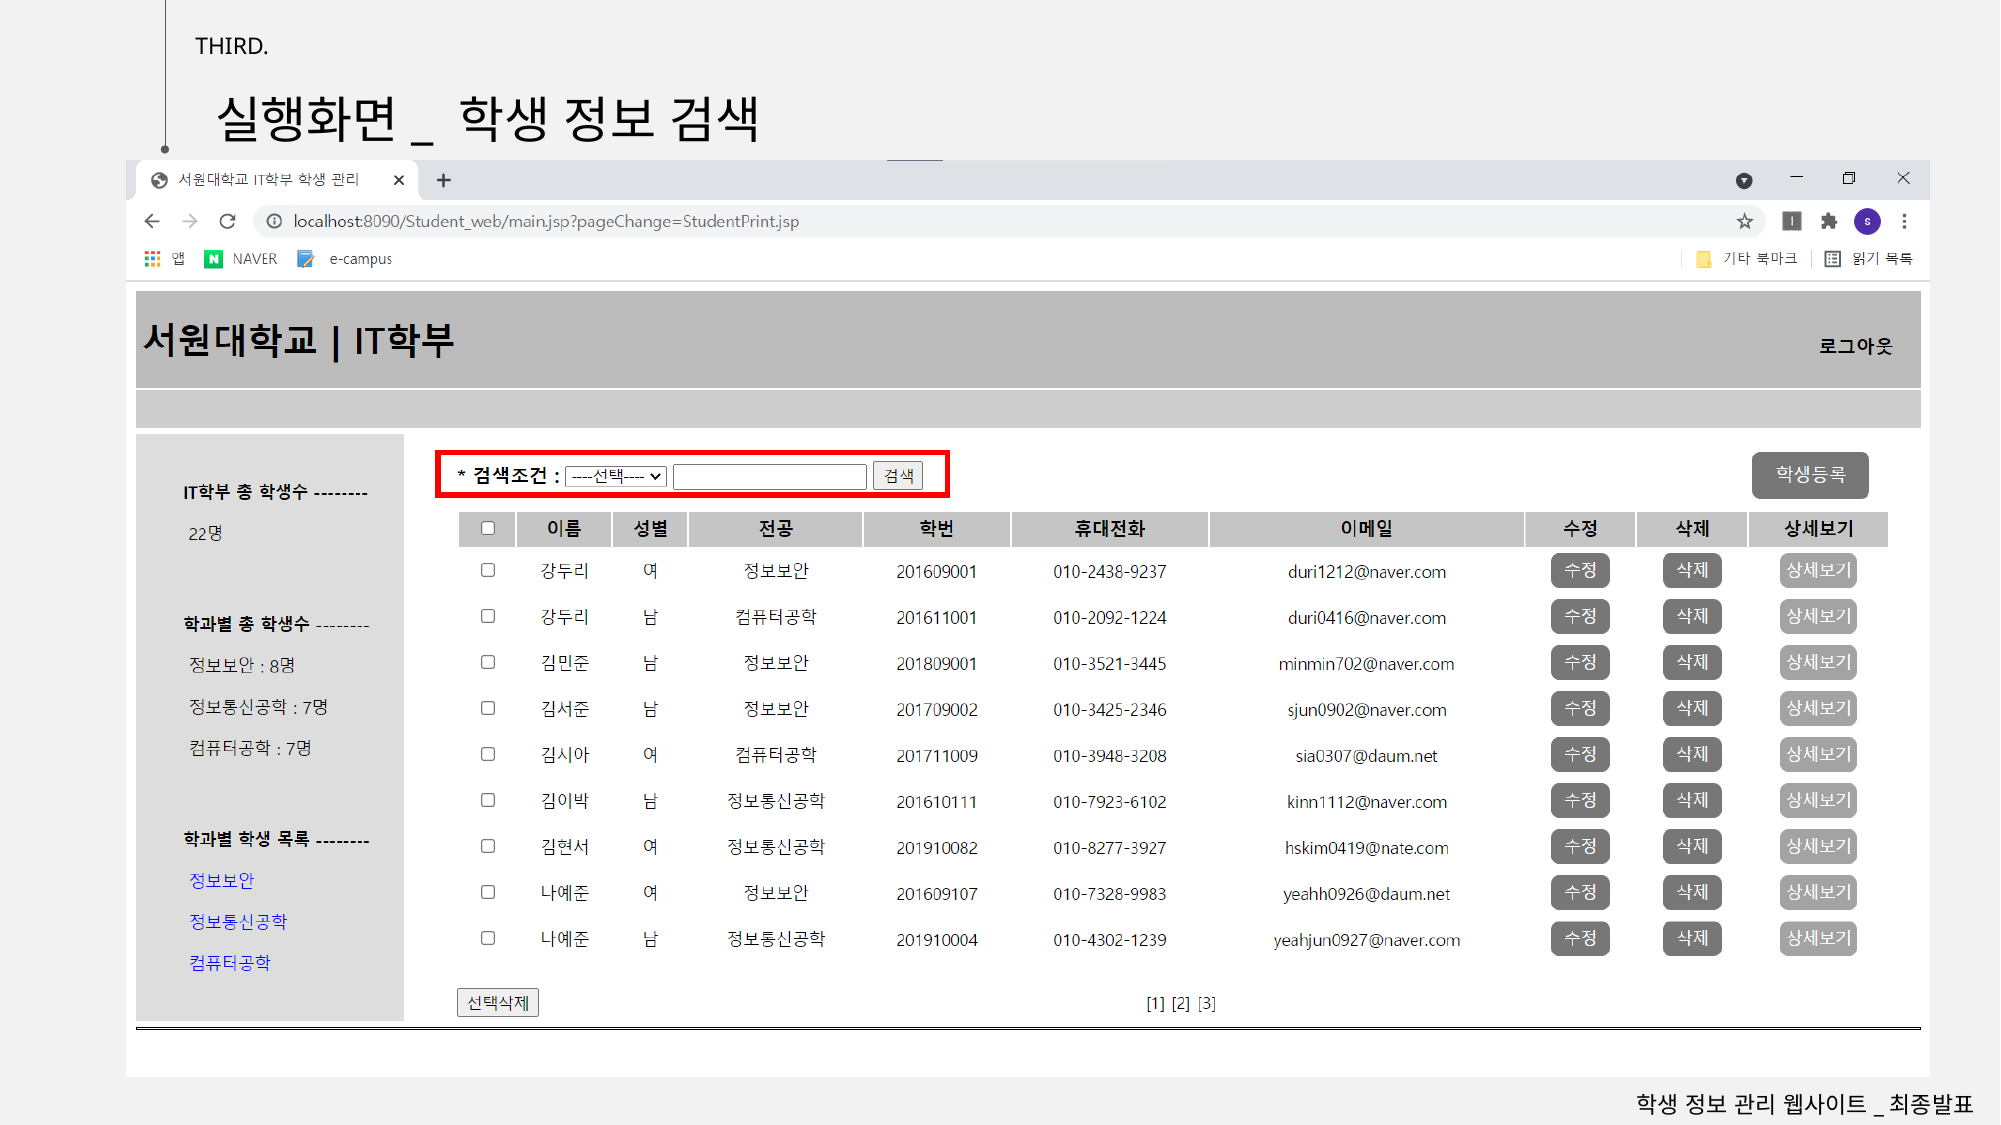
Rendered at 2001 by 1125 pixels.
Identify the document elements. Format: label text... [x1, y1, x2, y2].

text_box 실행화면_ 학생 정보 검색 [200, 67, 778, 157]
picture [126, 160, 1930, 1077]
text_box THIRD. [180, 17, 284, 67]
text_box 학생 정보 관리 웹사이트_최종발표 [1621, 1076, 1990, 1125]
